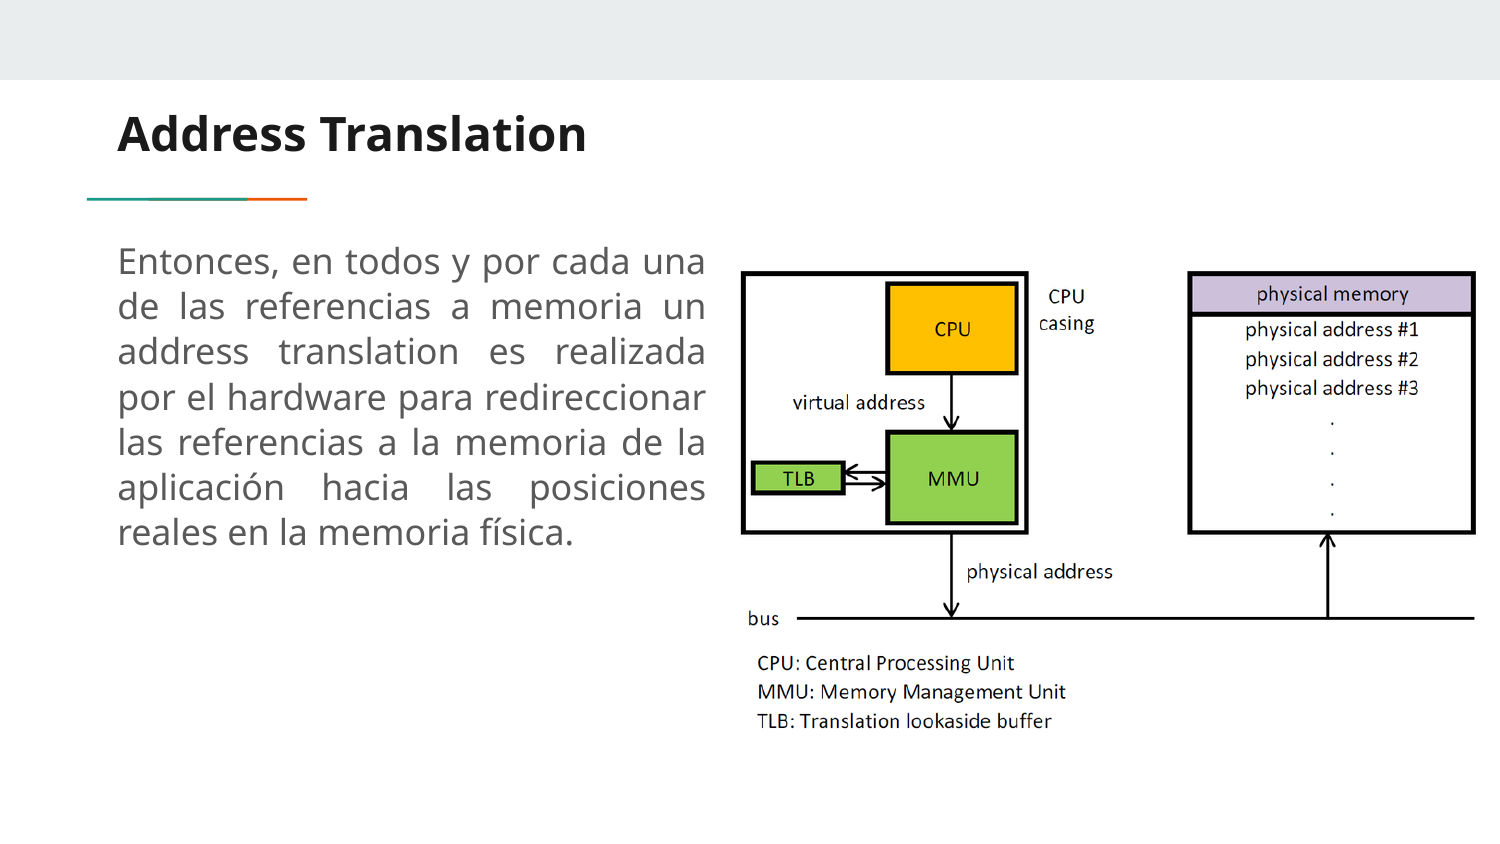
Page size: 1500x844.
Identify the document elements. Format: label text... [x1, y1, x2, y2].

picture [738, 269, 1477, 732]
list Entonces, en todos y por cada una de las referencias a memoria un address translation es realizada por el hardware para redireccionar las referencias a la memoria de la aplicación hacia las posiciones reales en la memoria física. [102, 221, 722, 715]
title Address Translation [102, 88, 1364, 177]
